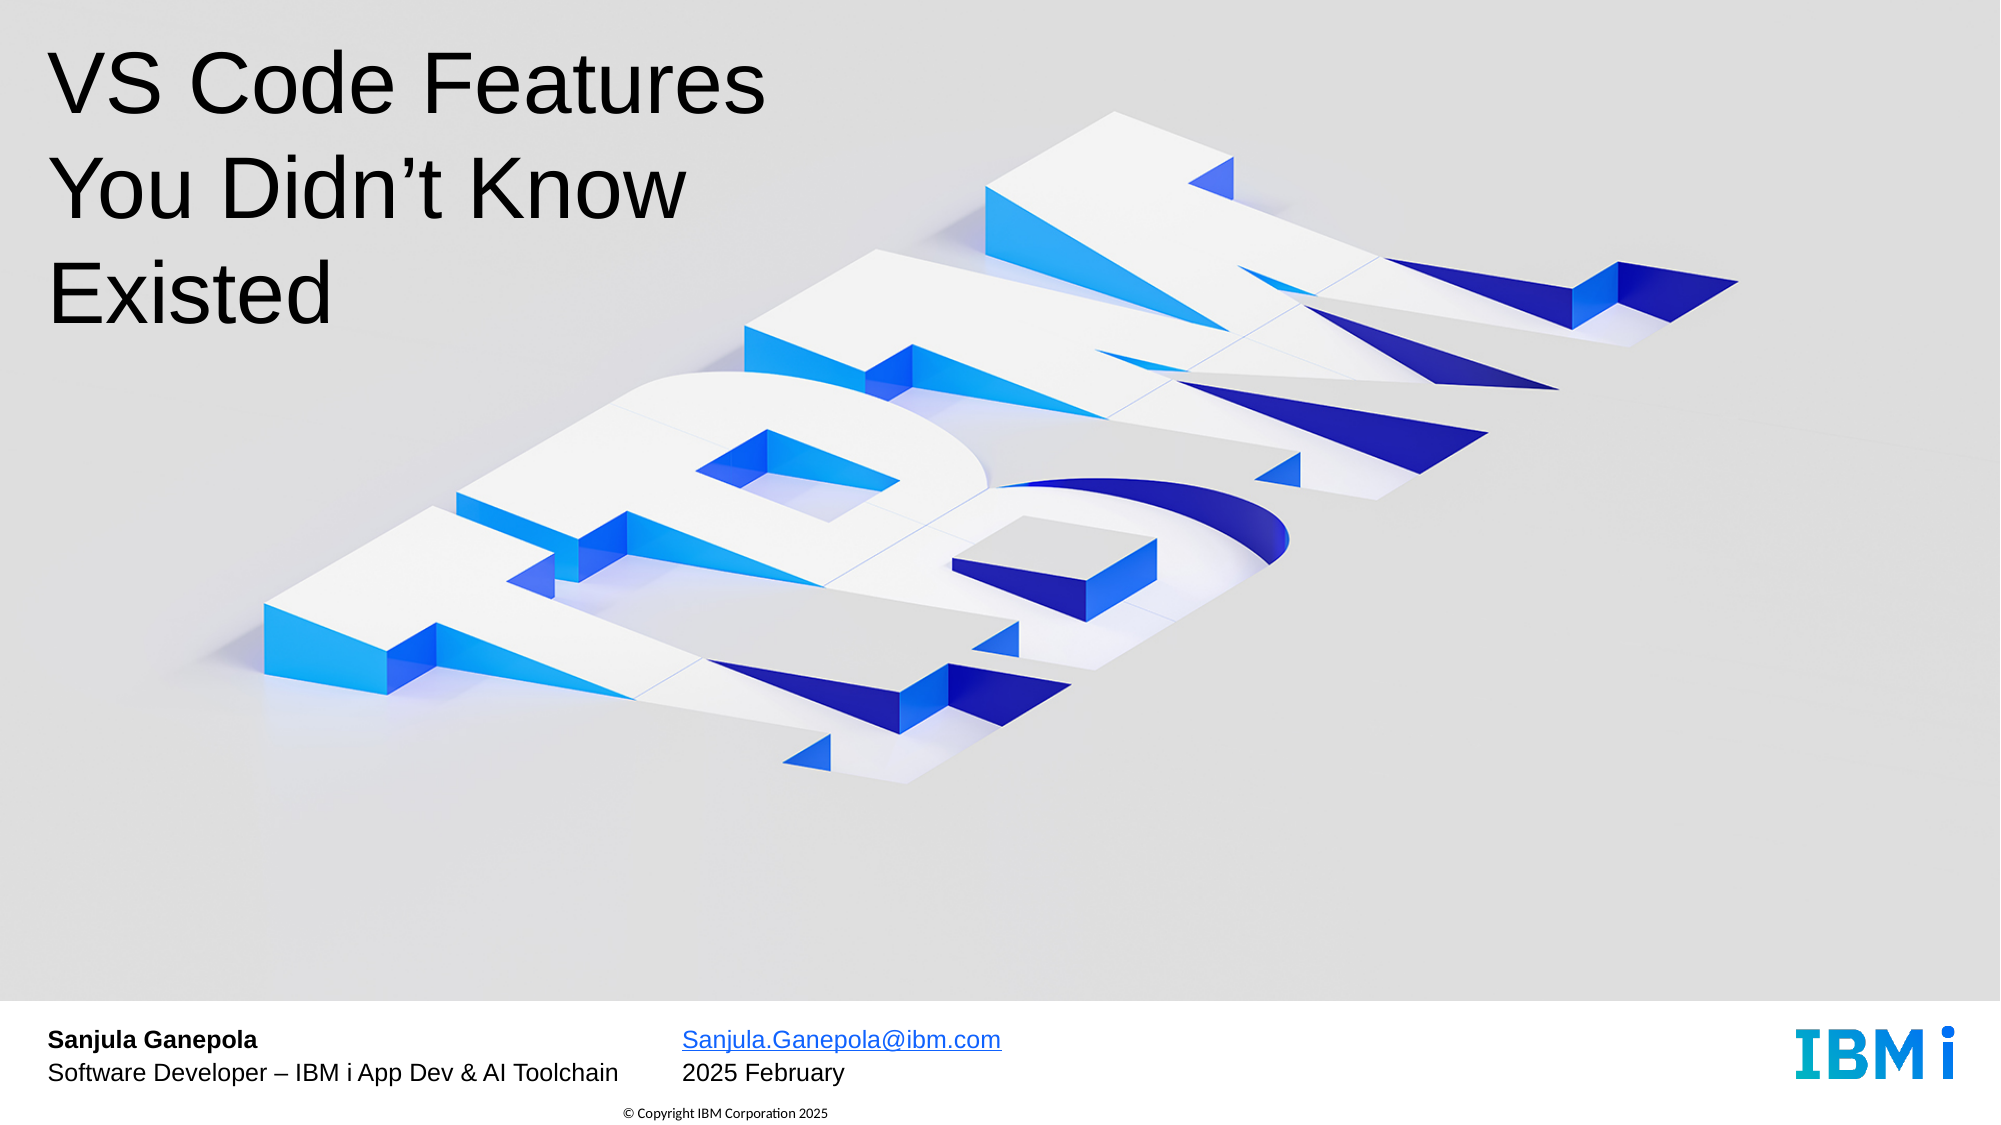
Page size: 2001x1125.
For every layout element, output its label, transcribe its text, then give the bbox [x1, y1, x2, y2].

picture [1788, 1023, 1961, 1083]
picture [0, 0, 2000, 1001]
list Sanjula.Ganepola@ibm.com 2025 February [681, 1010, 1089, 1087]
list Sanjula Ganepola Software Developer – IBM i App Dev & AI Toolchain [47, 1010, 635, 1087]
